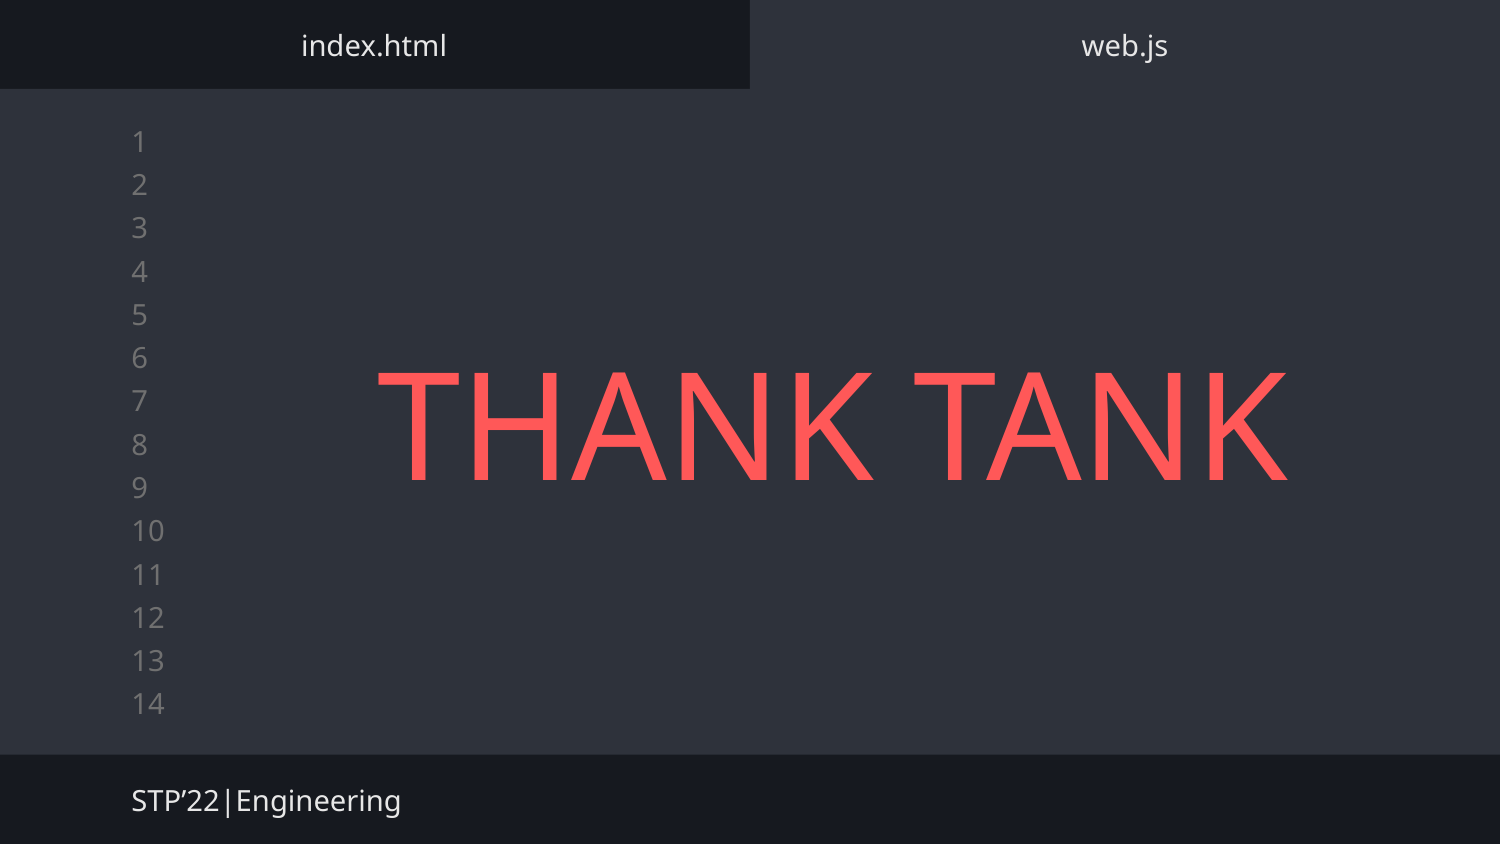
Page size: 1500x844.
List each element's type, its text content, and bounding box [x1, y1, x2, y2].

subtitle web.js [750, 15, 1500, 74]
text_box index.html [0, 15, 749, 74]
text_box STP’22|Engineering [116, 770, 915, 829]
title THANK TANK [166, 315, 1500, 493]
